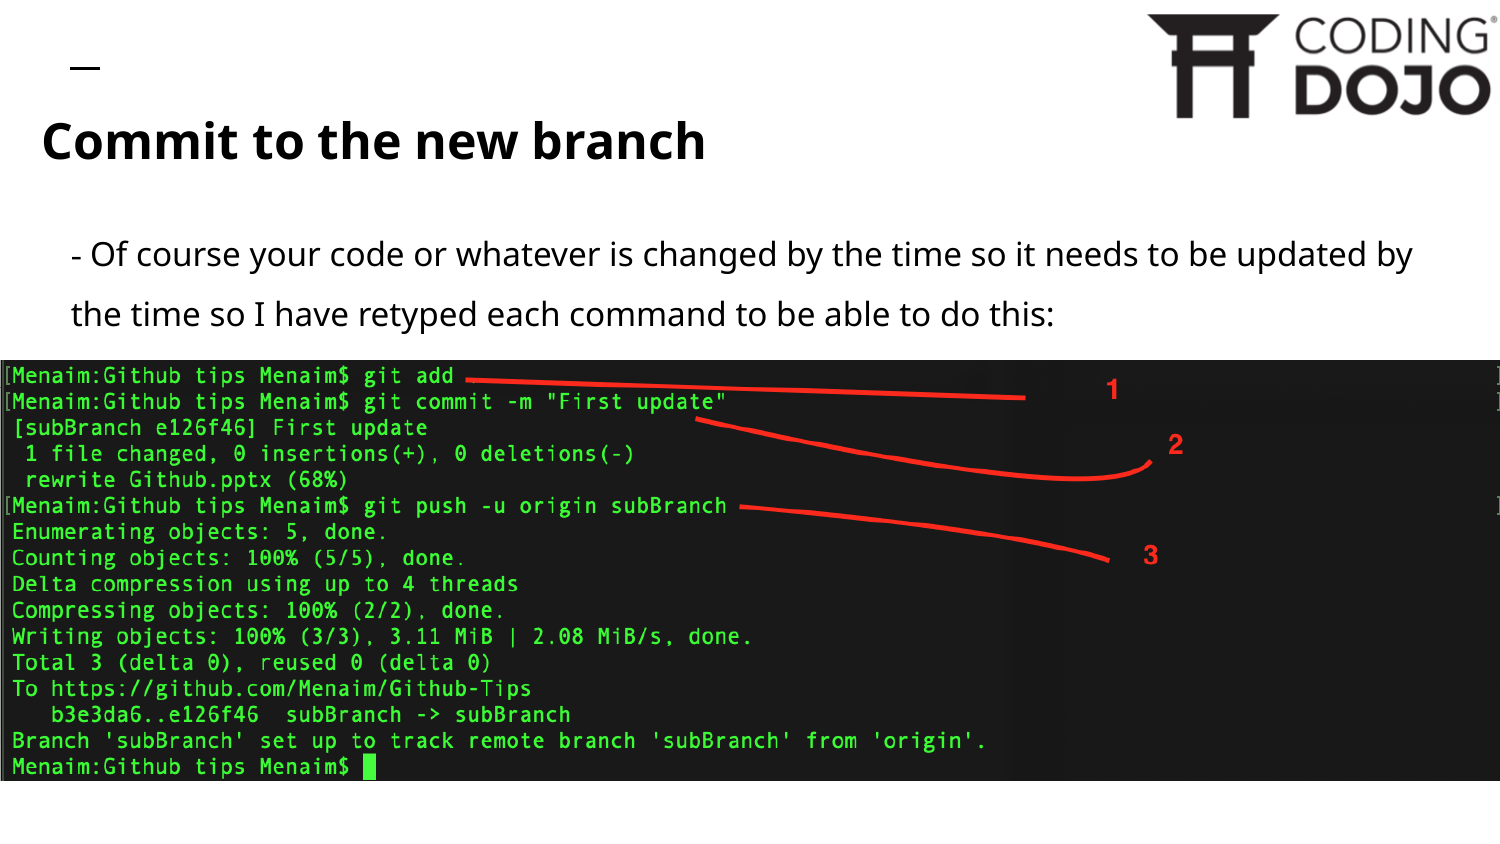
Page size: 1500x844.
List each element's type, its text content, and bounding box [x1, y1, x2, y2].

text_box - Of course your code or whatever is changed by the time so it needs to be updated by the time so I have retyped each command to be able to do this: [30, 198, 1463, 358]
picture [0, 360, 1500, 781]
text_box Commit to the new branch [26, 94, 1431, 199]
picture [1144, 14, 1500, 119]
